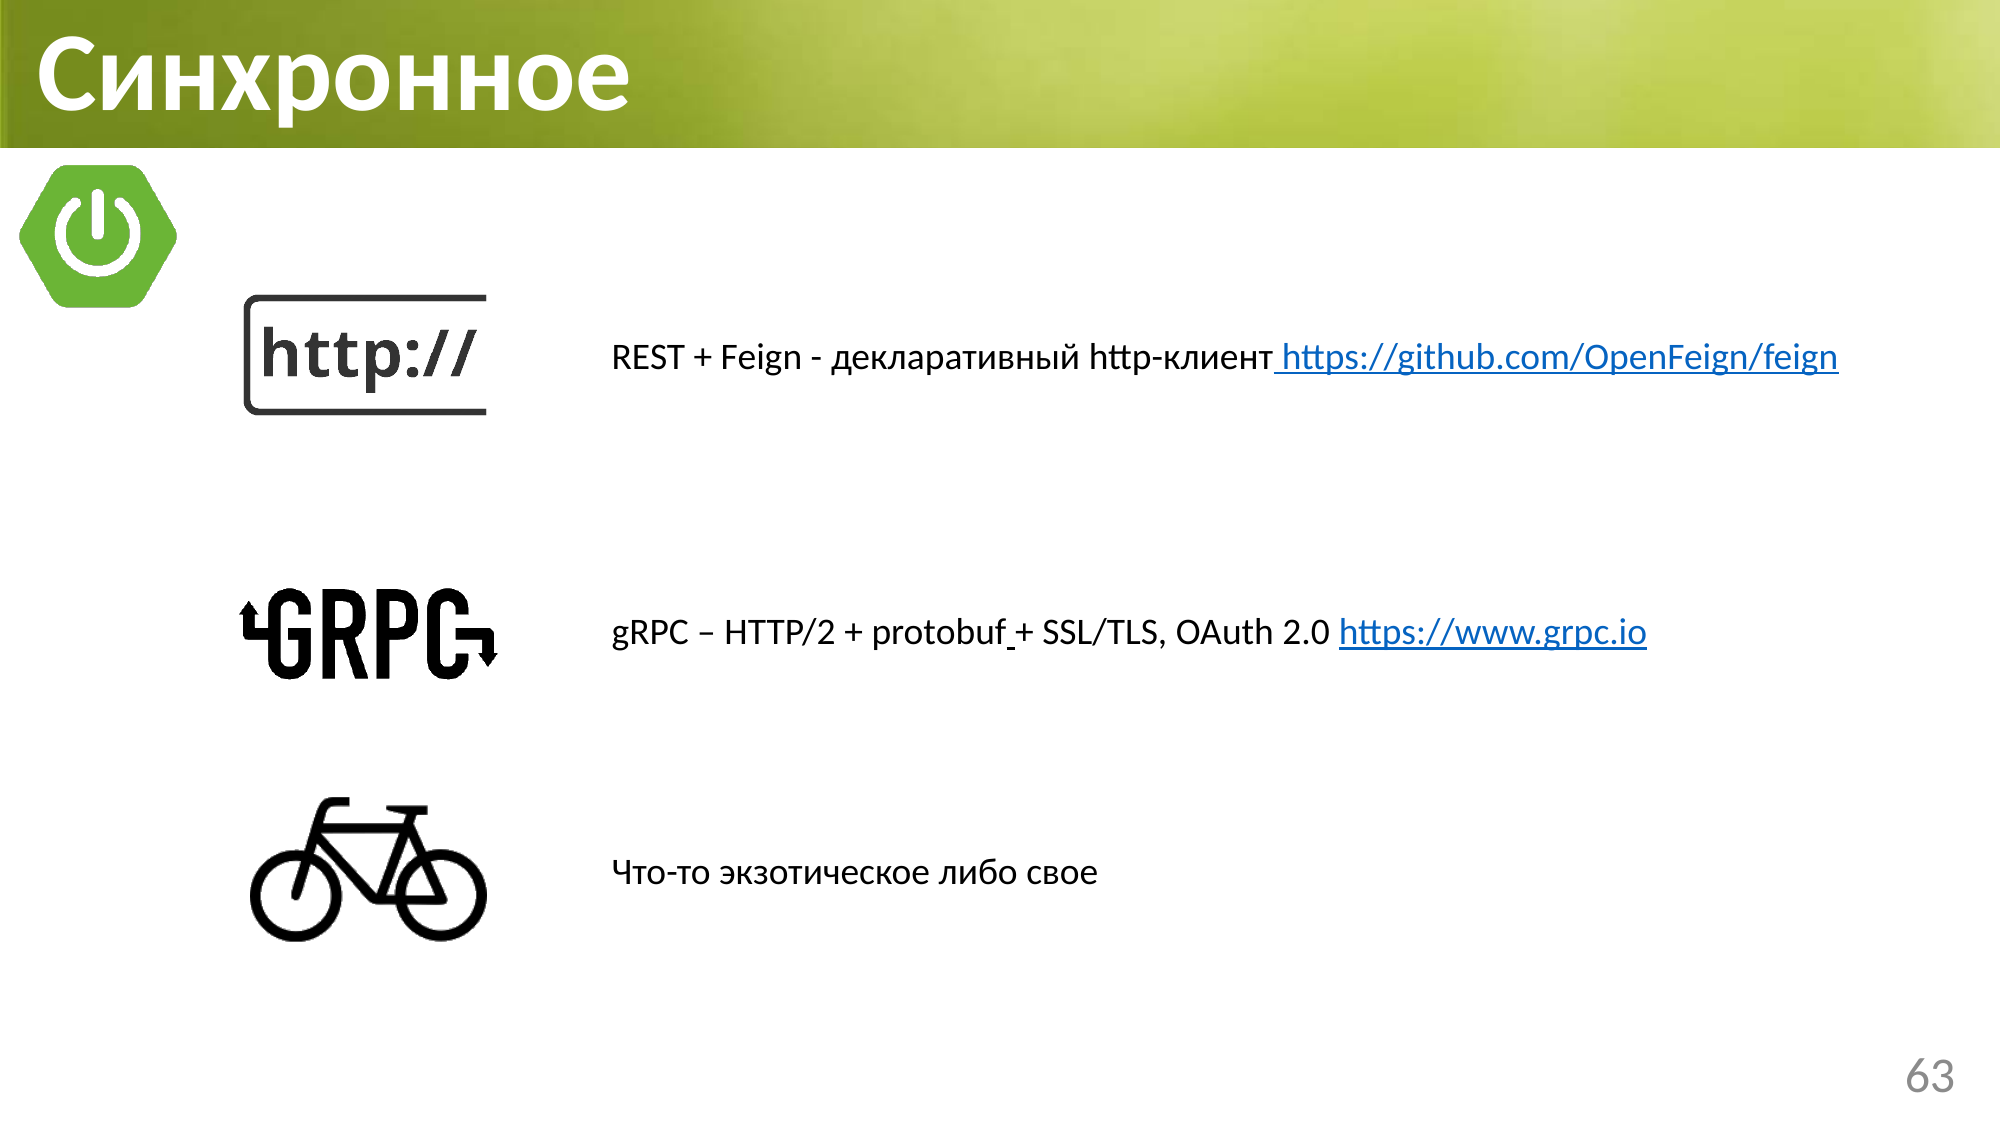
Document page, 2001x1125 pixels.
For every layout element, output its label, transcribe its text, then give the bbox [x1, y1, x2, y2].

picture [235, 575, 501, 682]
text_box gRPC – HTTP/2 + protobuf + SSL/TLS, OAuth 2.0 https://www.grpc.io [596, 599, 1878, 660]
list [235, 269, 497, 447]
picture [0, 0, 2000, 325]
slide_number 63 [1520, 1042, 1971, 1103]
text_box Что-то экзотическое либо свое [596, 839, 1878, 900]
picture [250, 751, 487, 988]
text_box REST + Feign - декларативный http-клиент https://github.com/OpenFeign/feign [596, 324, 1878, 384]
